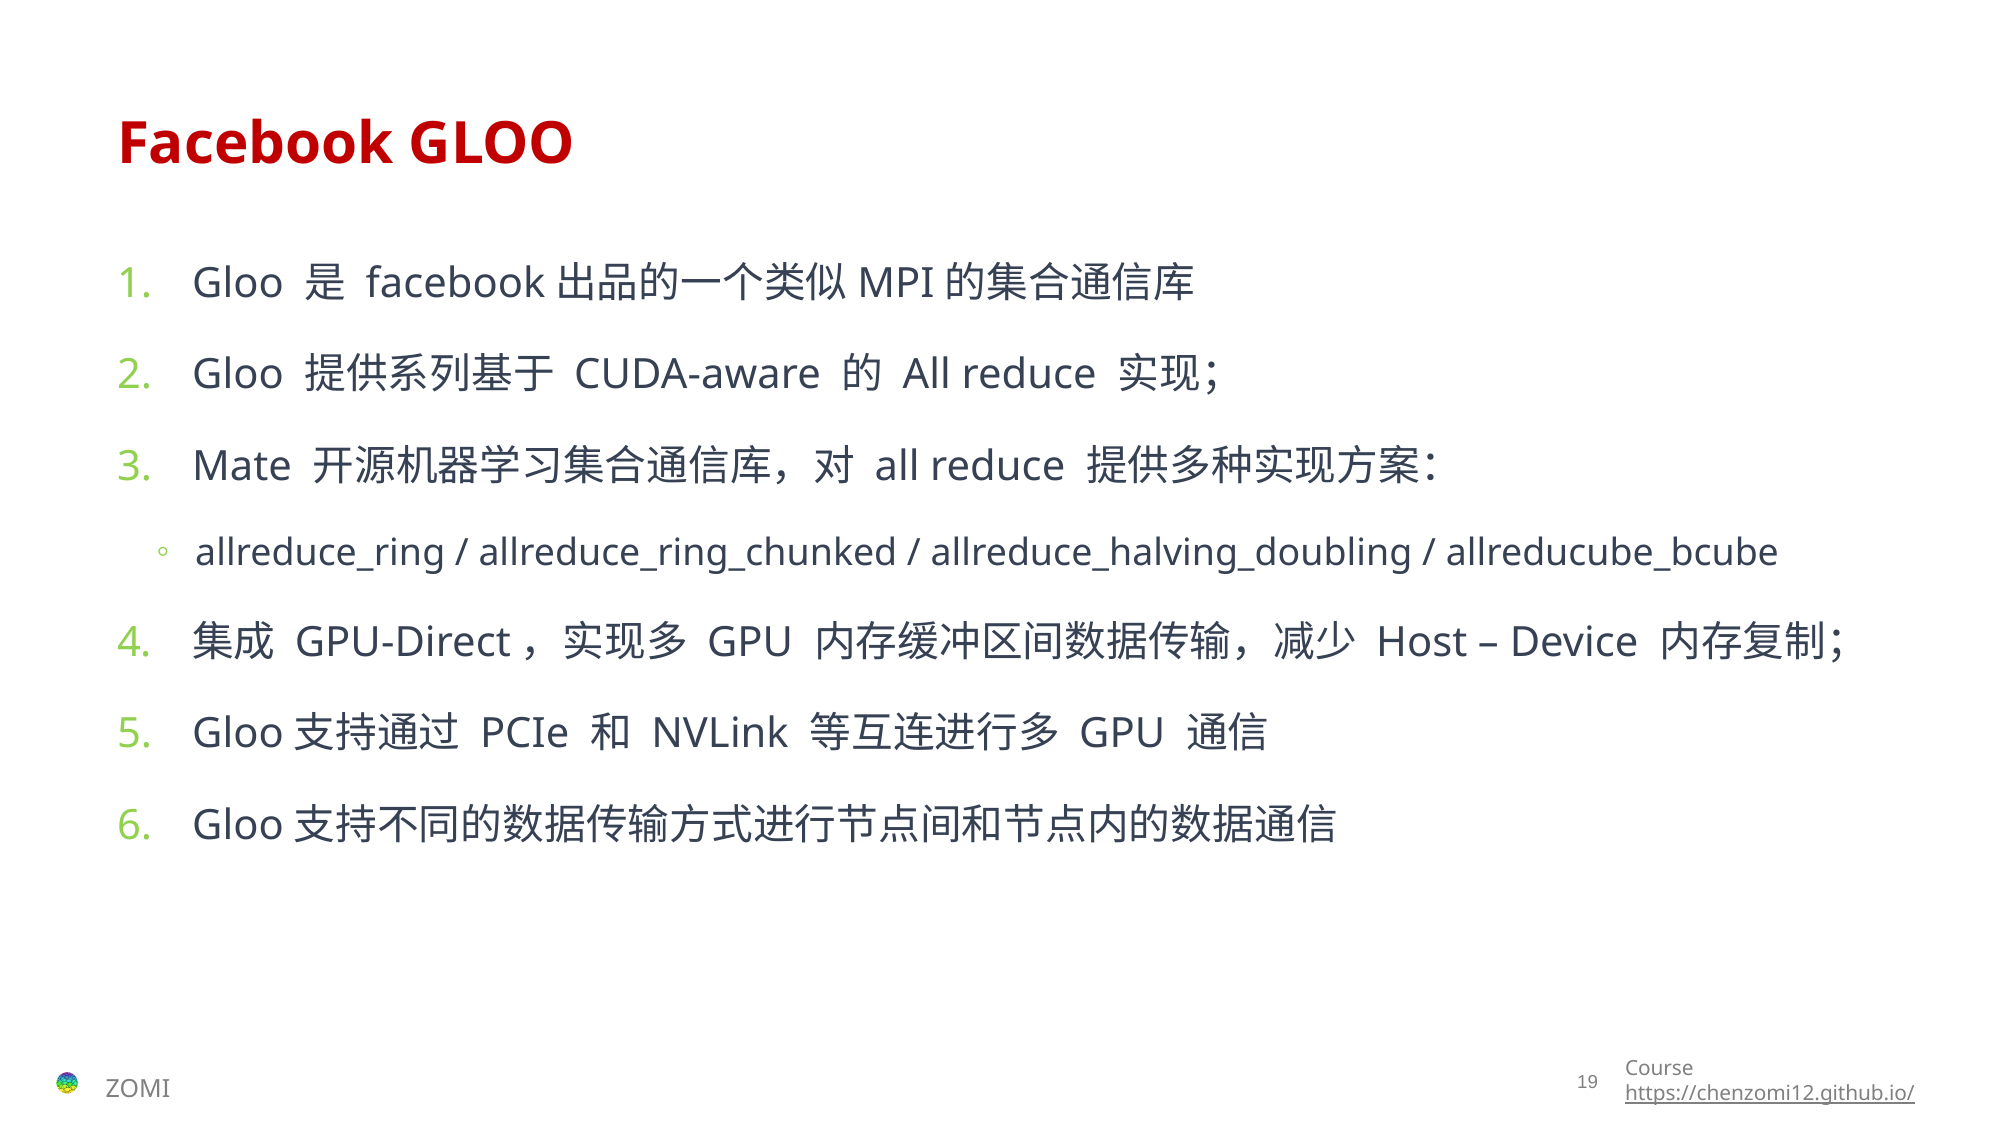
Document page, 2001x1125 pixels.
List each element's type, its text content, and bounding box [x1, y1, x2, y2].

title Facebook GLOO [102, 91, 1901, 189]
picture [57, 1073, 77, 1093]
list Gloo 是 facebook出品的一个类似MPI的集合通信库 Gloo 提供系列基于 CUDA-aware 的 All reduce 实现； Mate 开源机器学习集合通信库，对 all reduce 提供多种实现方案： allreduce_ring / allreduce_ring_chunked / allreduce_halving_doubling / allreducube_bcube 集成 GPU-Direct，实现多 GPU 内存缓冲区间数据传输，减少 Host – Device 内存复制； Gloo支持通过 PCIe 和 NVLink 等互连进行多 GPU 通信 Gloo支持不同的数据传输方式进行节点间和节点内的数据通信 [102, 223, 1901, 1043]
